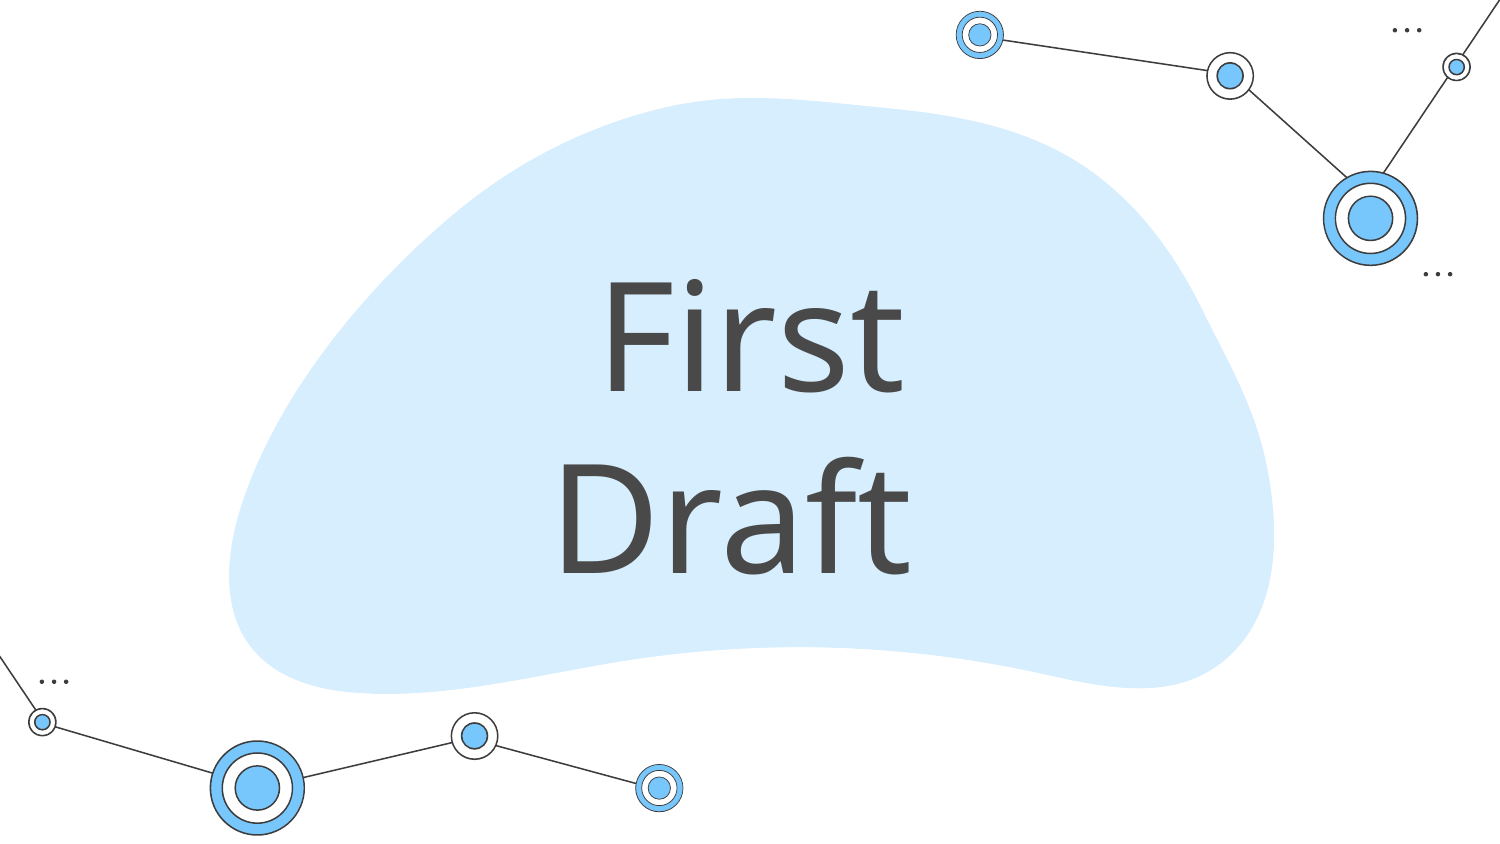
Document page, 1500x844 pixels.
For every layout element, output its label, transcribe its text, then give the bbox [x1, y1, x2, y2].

title First Draft [430, 265, 1071, 578]
